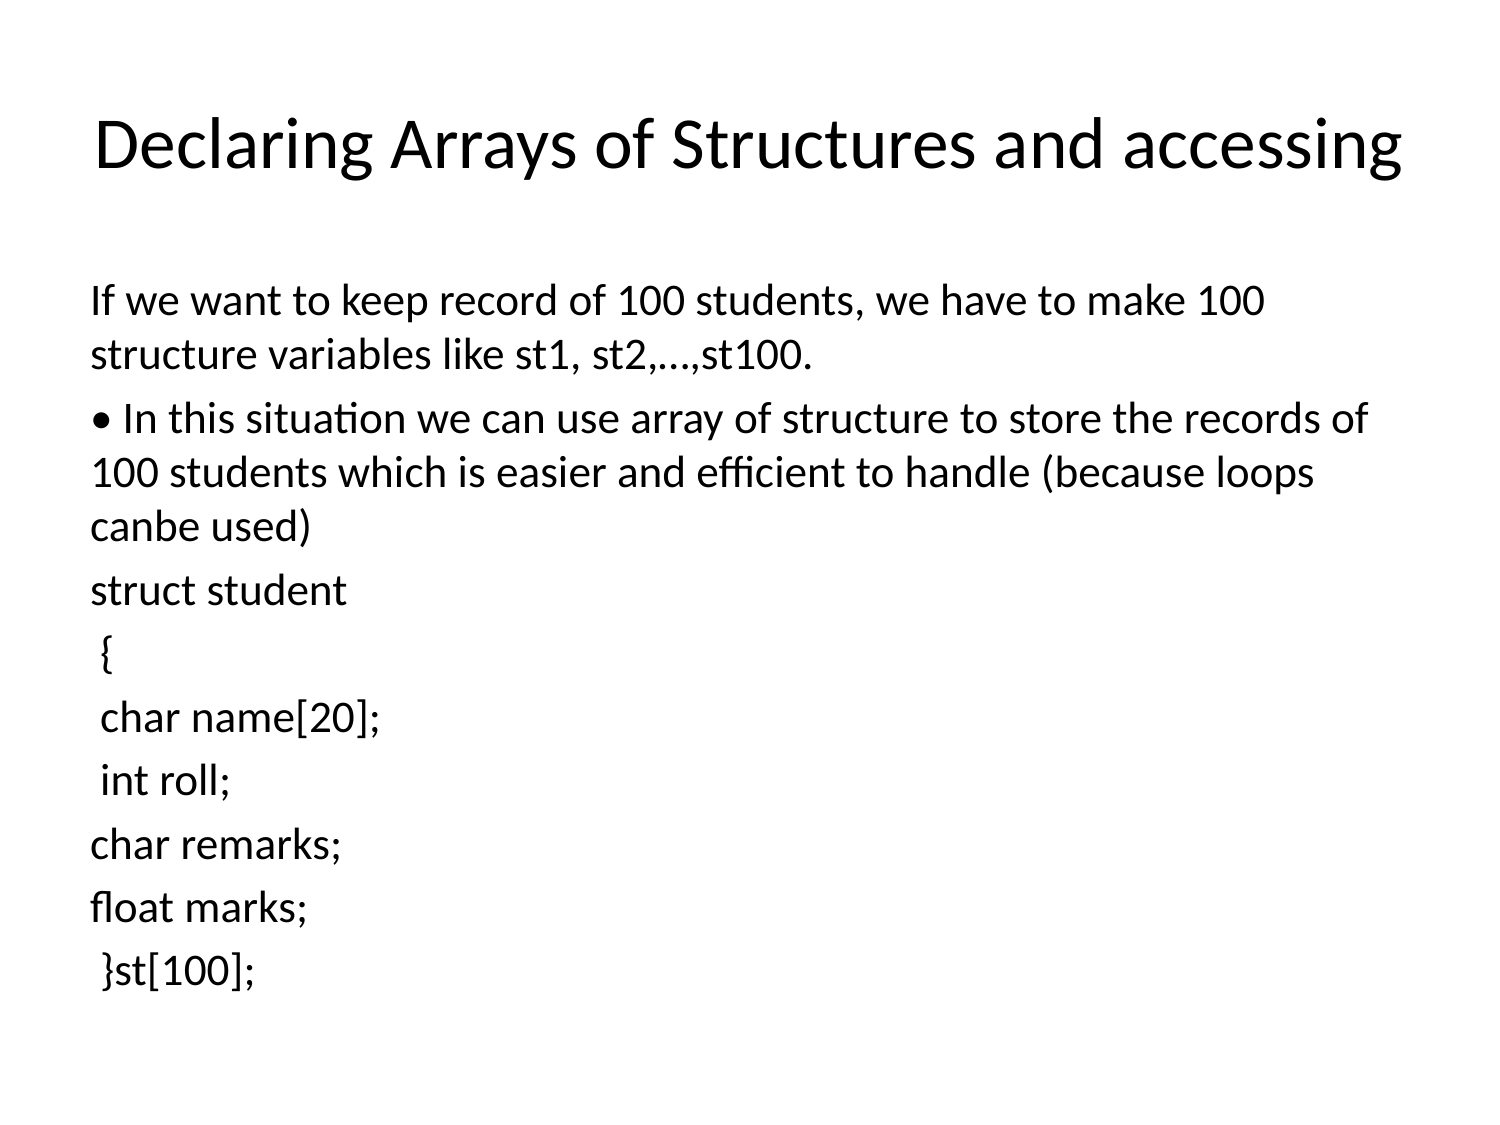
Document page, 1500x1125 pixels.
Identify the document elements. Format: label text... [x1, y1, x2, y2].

list If we want to keep record of 100 students, we have to make 100 structure variables like st1, st2,…,st100. • In this situation we can use array of structure to store the records of 100 students which is easier and efficient to handle (because loops canbe used) struct student { char name[20]; int roll; char remarks; float marks; }st[100]; [75, 262, 1425, 1005]
title Declaring Arrays of Structures and accessing [75, 45, 1425, 233]
